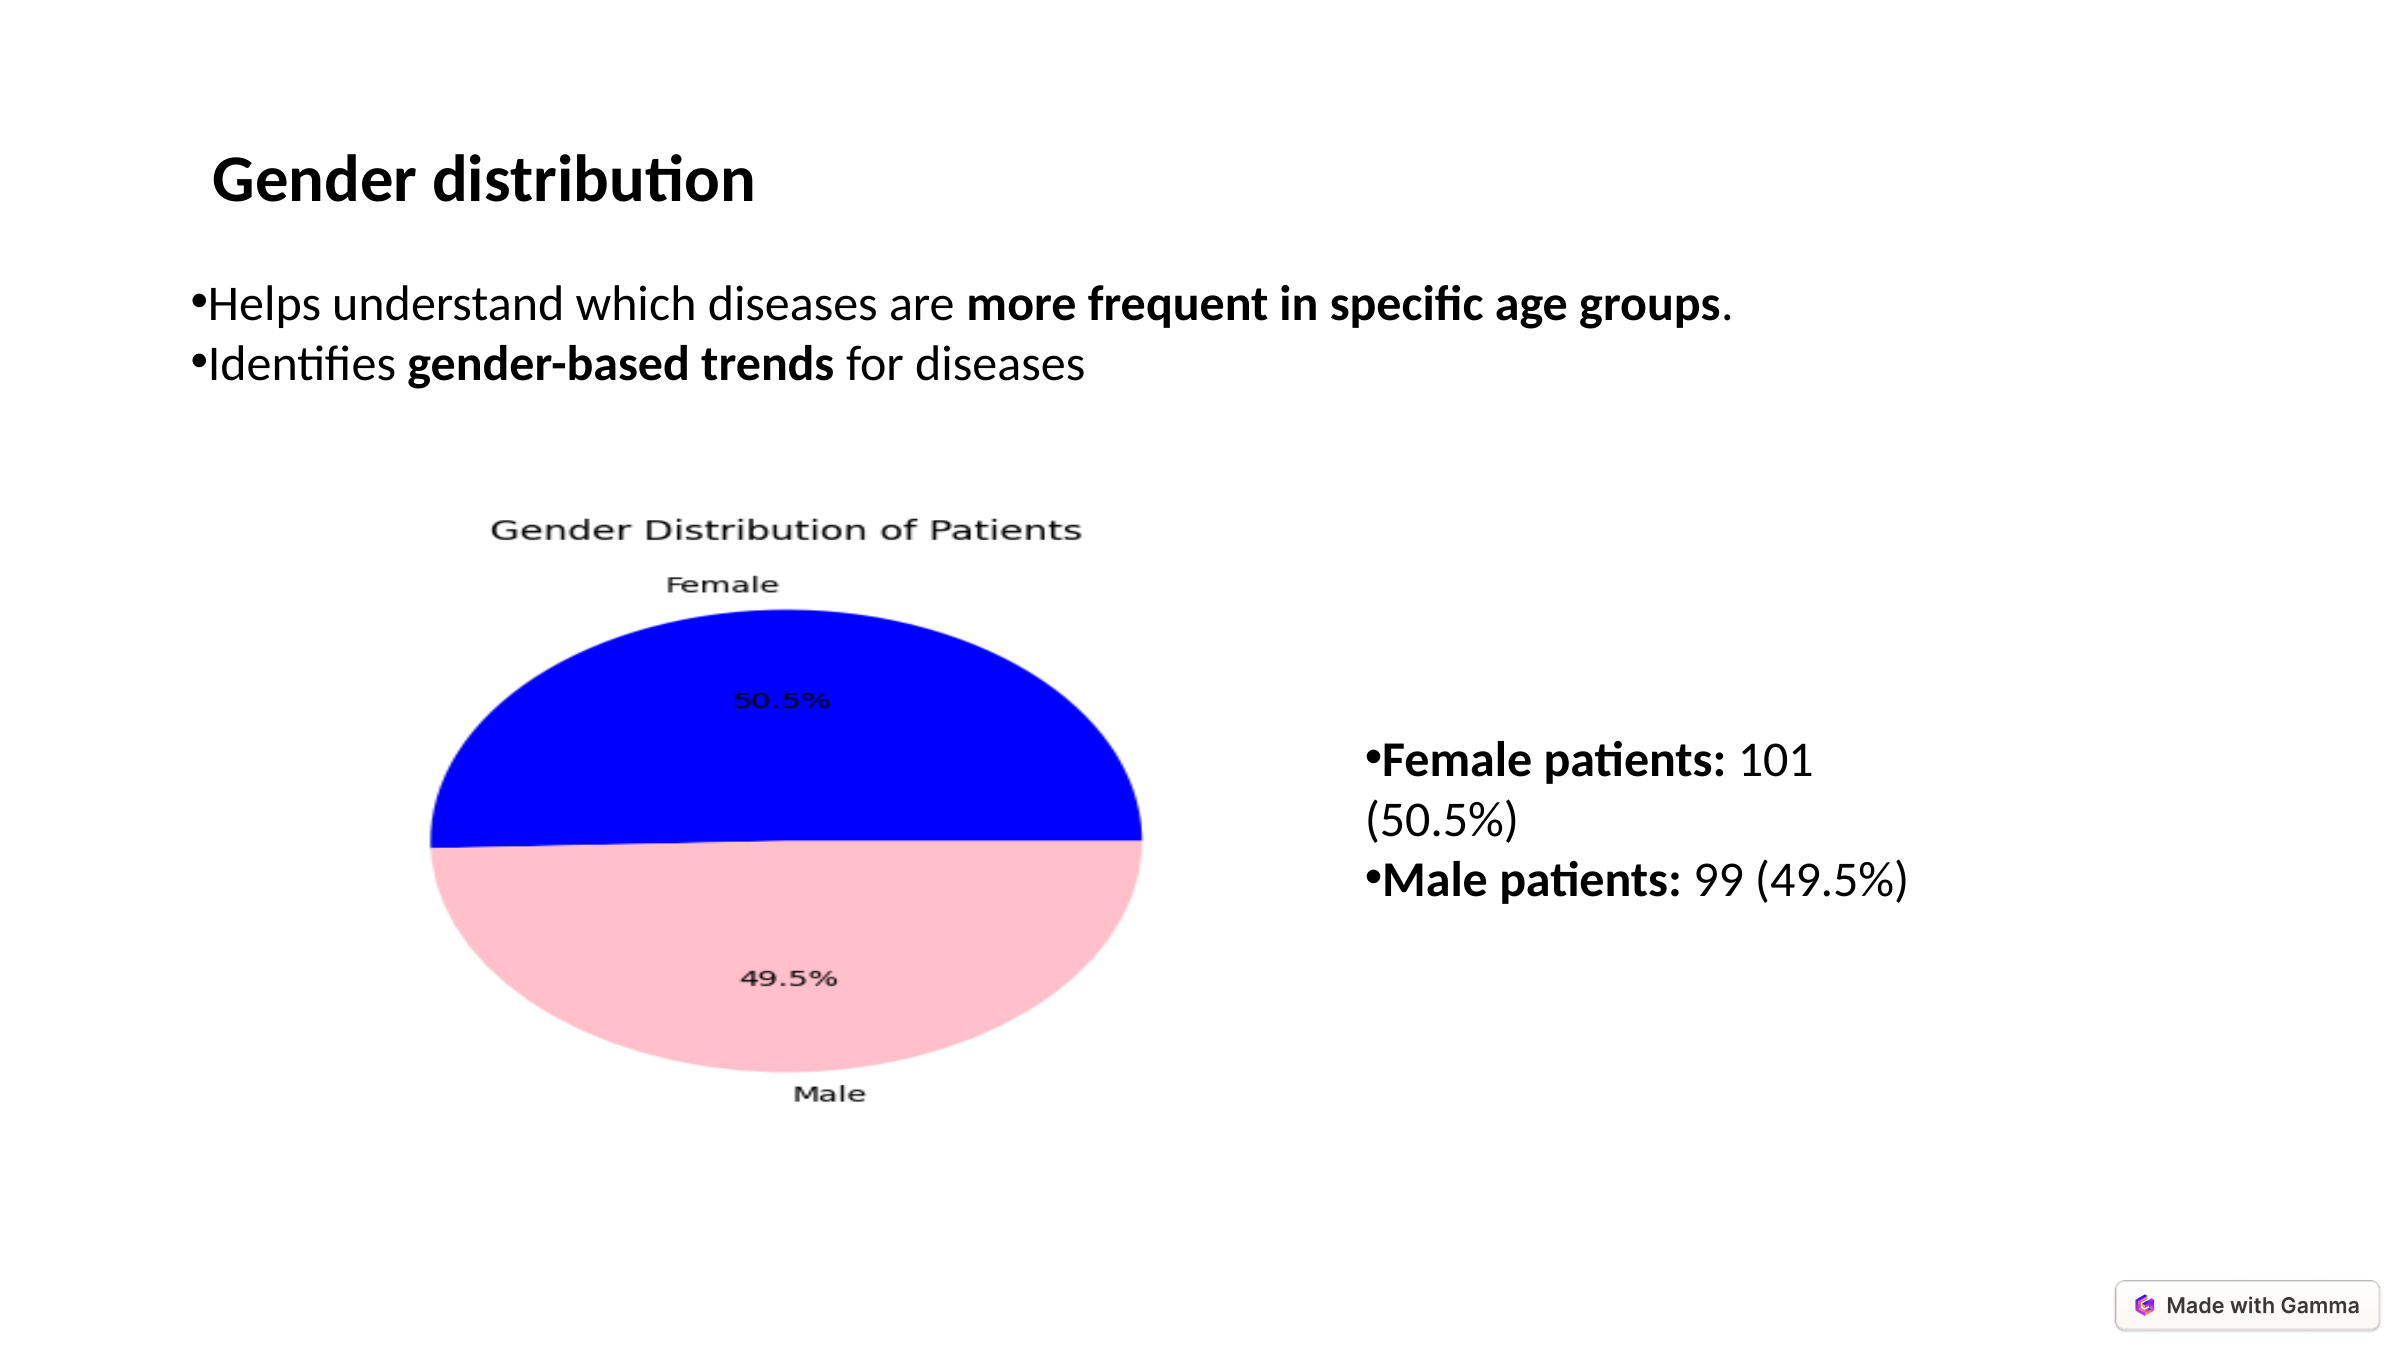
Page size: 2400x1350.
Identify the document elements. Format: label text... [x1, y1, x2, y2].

text_box Gender distribution [197, 127, 772, 223]
text_box Female patients: 101 (50.5%) Male patients: 99 (49.5%) [1350, 718, 1945, 914]
picture [195, 462, 1350, 1213]
text_box Helps understand which diseases are more frequent in specific age groups. Identifies gender-based trends for diseases [175, 262, 1875, 398]
picture [2106, 1271, 2389, 1339]
